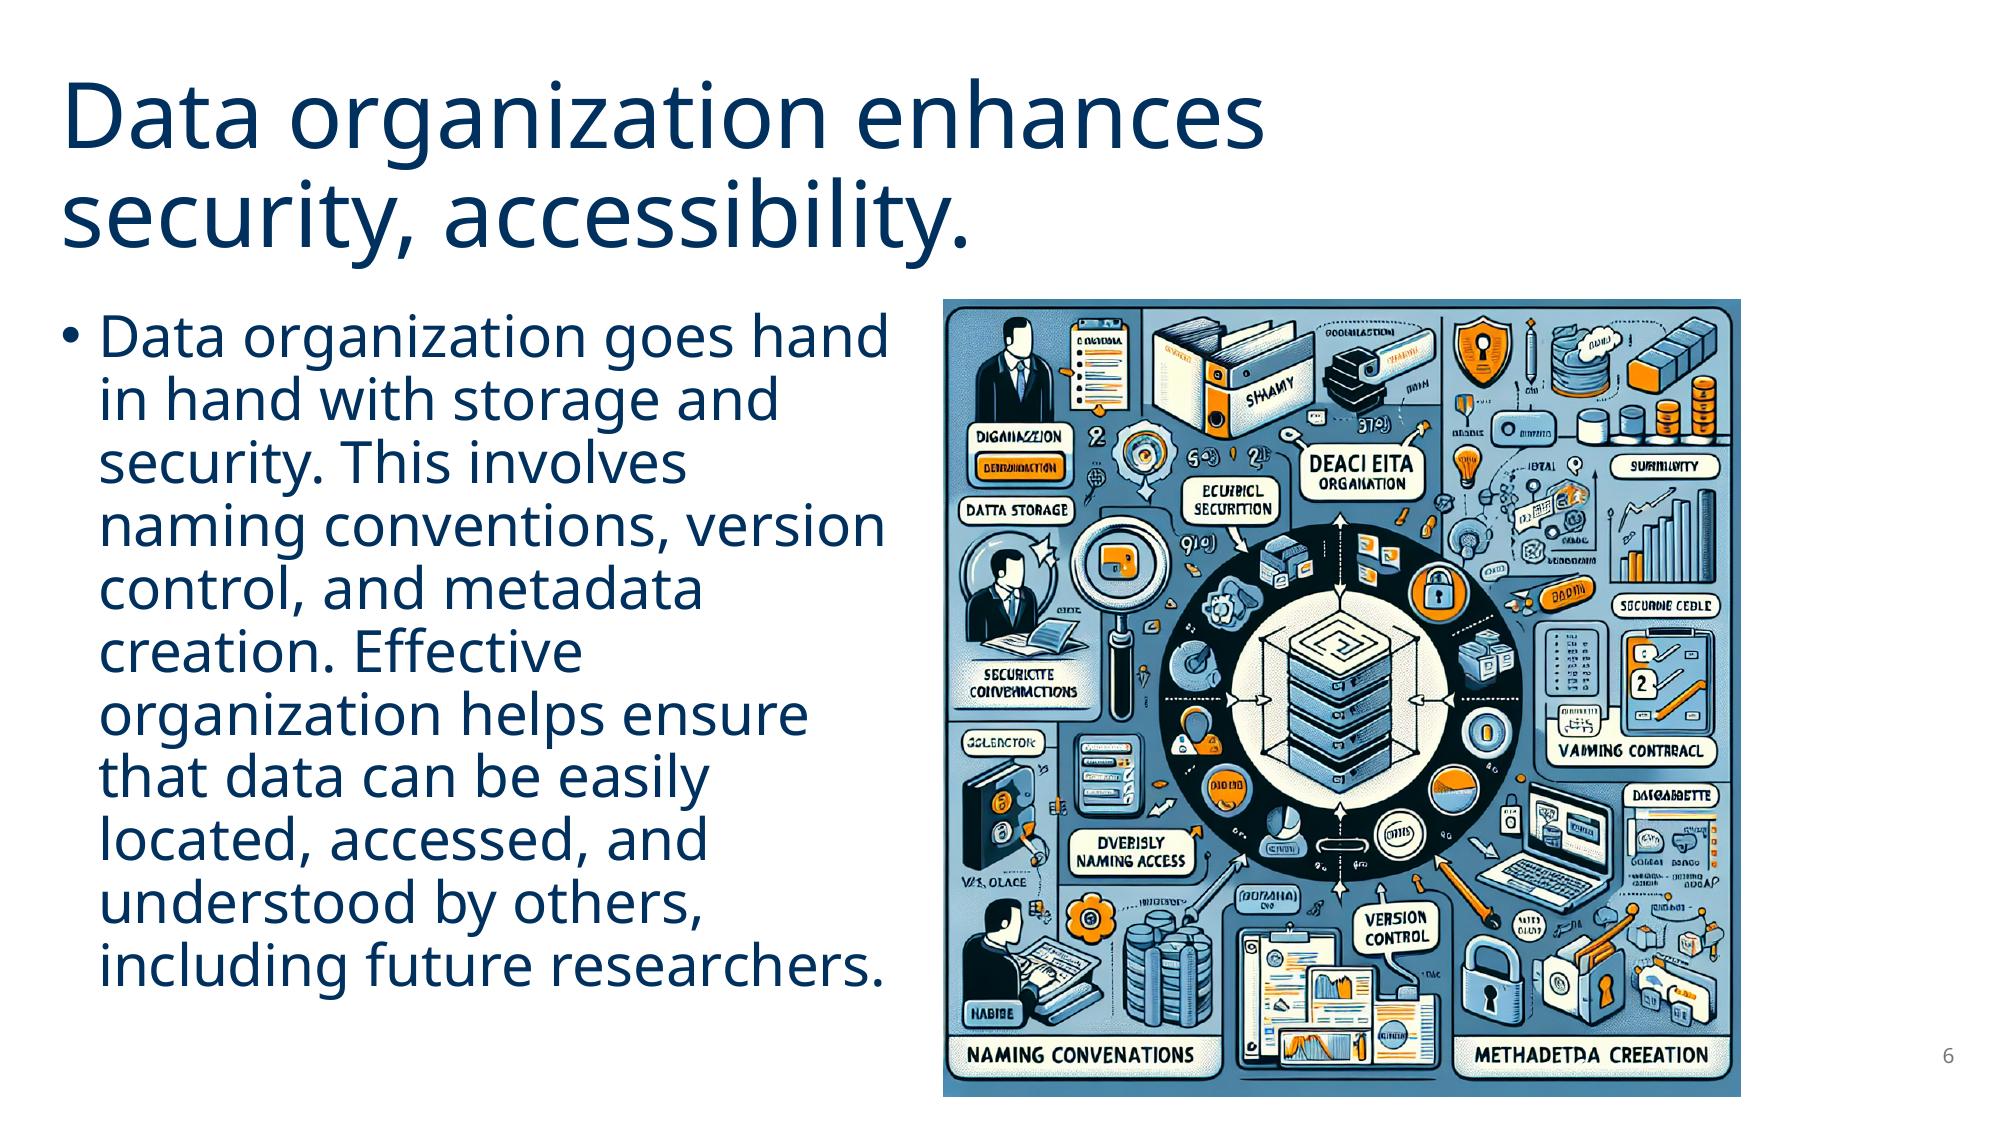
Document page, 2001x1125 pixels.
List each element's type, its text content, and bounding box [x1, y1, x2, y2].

picture [943, 299, 1741, 1097]
list Data organization goes hand in hand with storage and security. This involves naming conventions, version control, and metadata creation. Effective organization helps ensure that data can be easily located, accessed, and understood by others, including future researchers. [45, 299, 924, 1097]
title Data organization enhances security, accessibility. [45, 59, 1552, 278]
